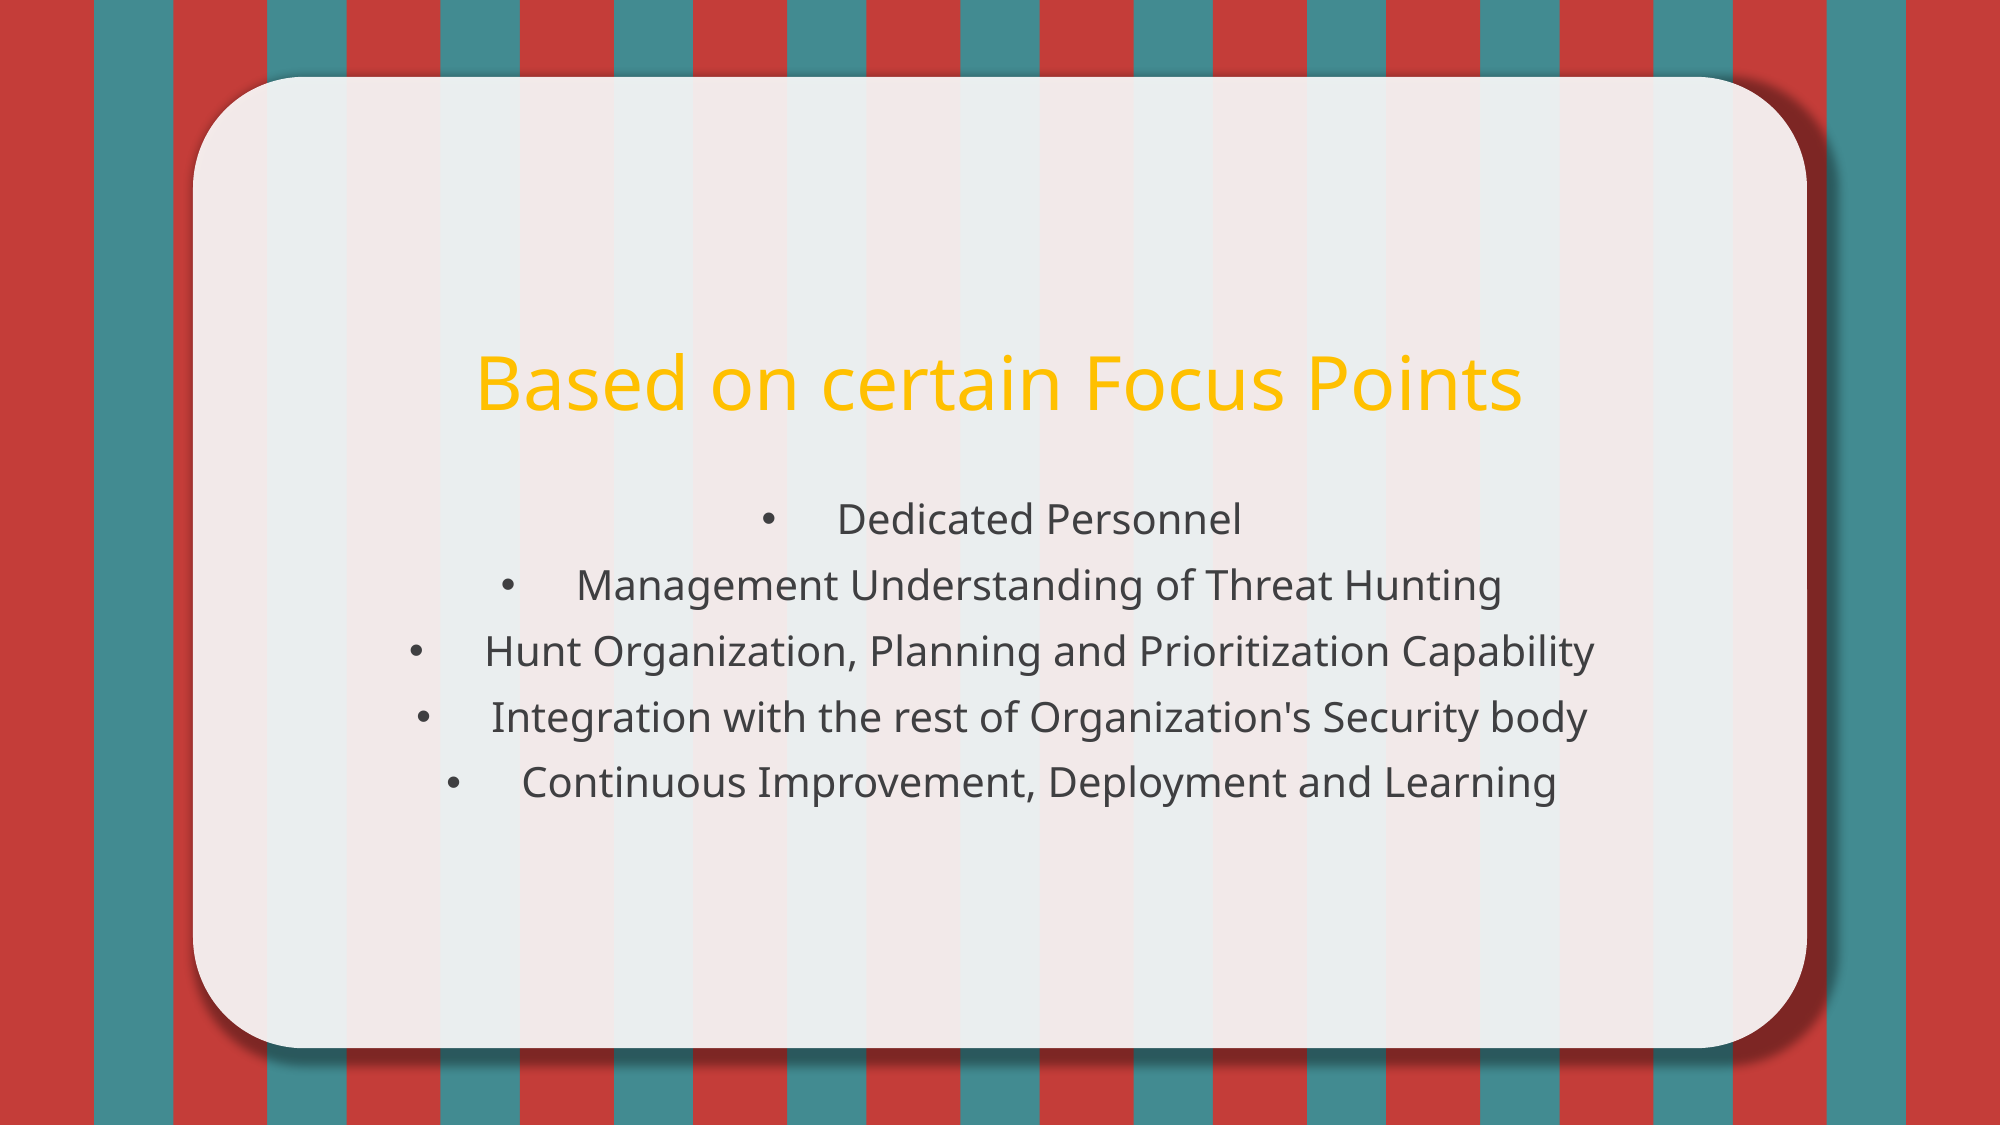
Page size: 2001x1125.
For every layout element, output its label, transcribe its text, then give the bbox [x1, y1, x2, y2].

title Based on certain Focus Points [388, 321, 1612, 442]
text_box Dedicated Personnel Management Understanding of Threat Hunting Hunt Organization, Planning and Prioritization Capability Integration with the rest of Organization's Security body Continuous Improvement, Deployment and Learning [220, 490, 1784, 766]
